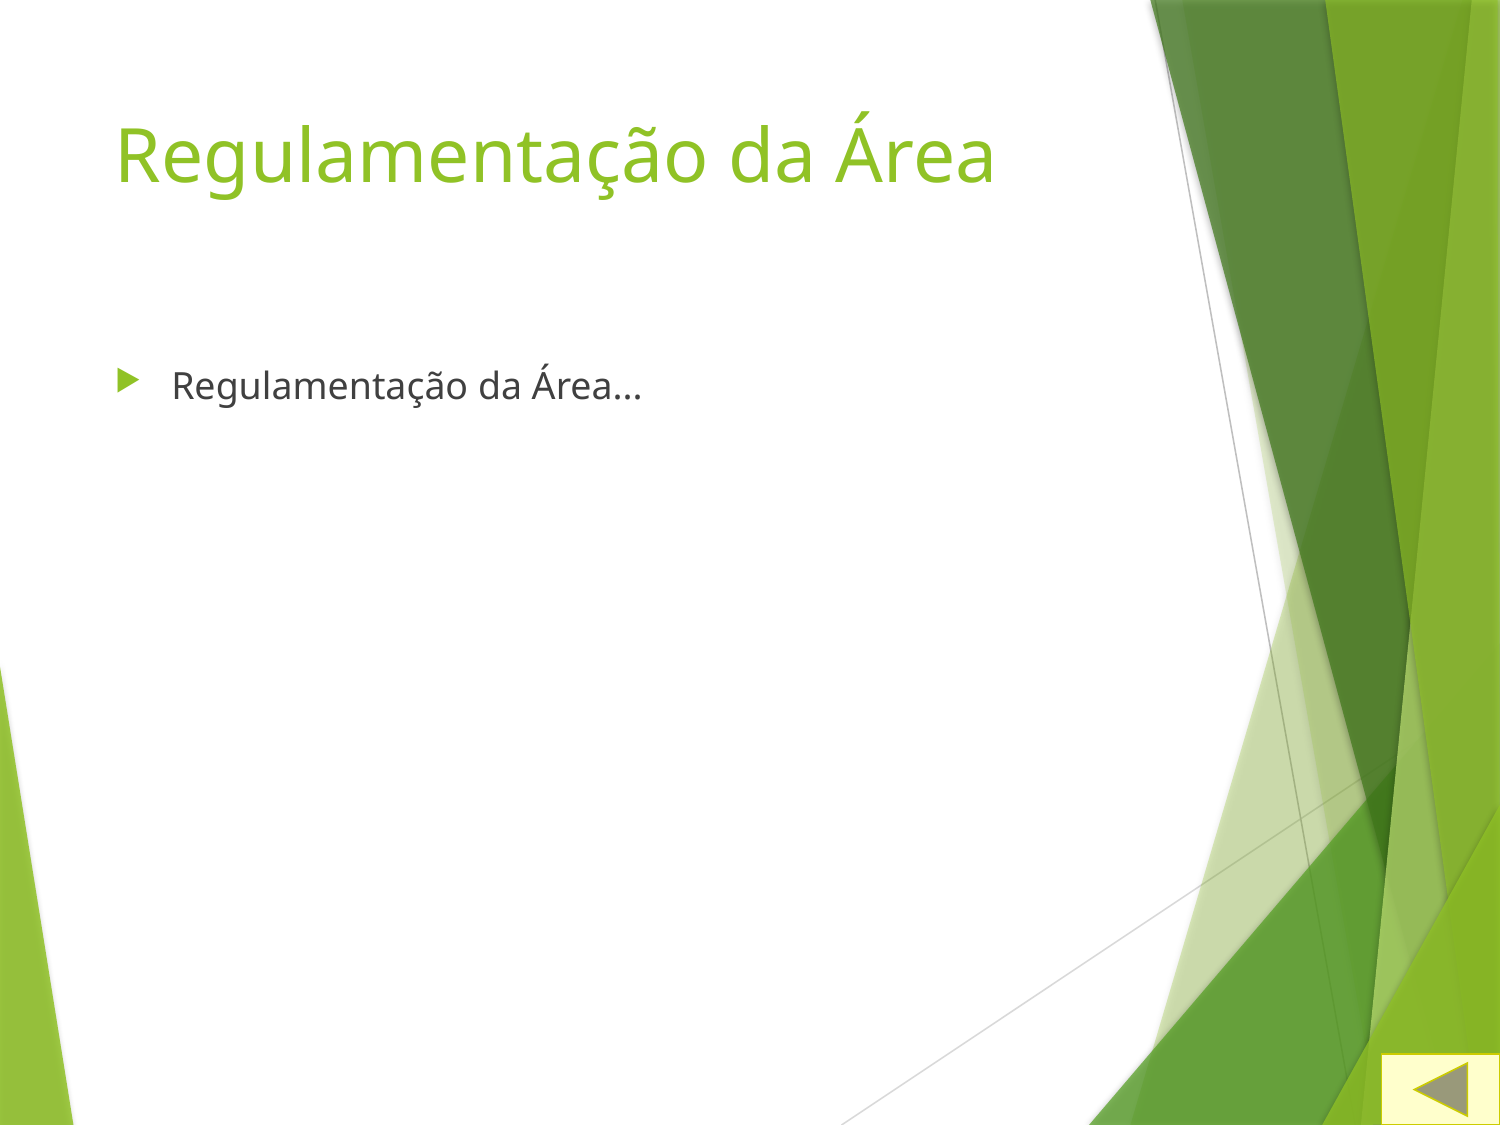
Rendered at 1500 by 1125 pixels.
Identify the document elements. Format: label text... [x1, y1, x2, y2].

list Regulamentação da Área... [99, 354, 1142, 992]
title Regulamentação da Área [99, 99, 1142, 317]
text_box [1381, 1054, 1500, 1125]
